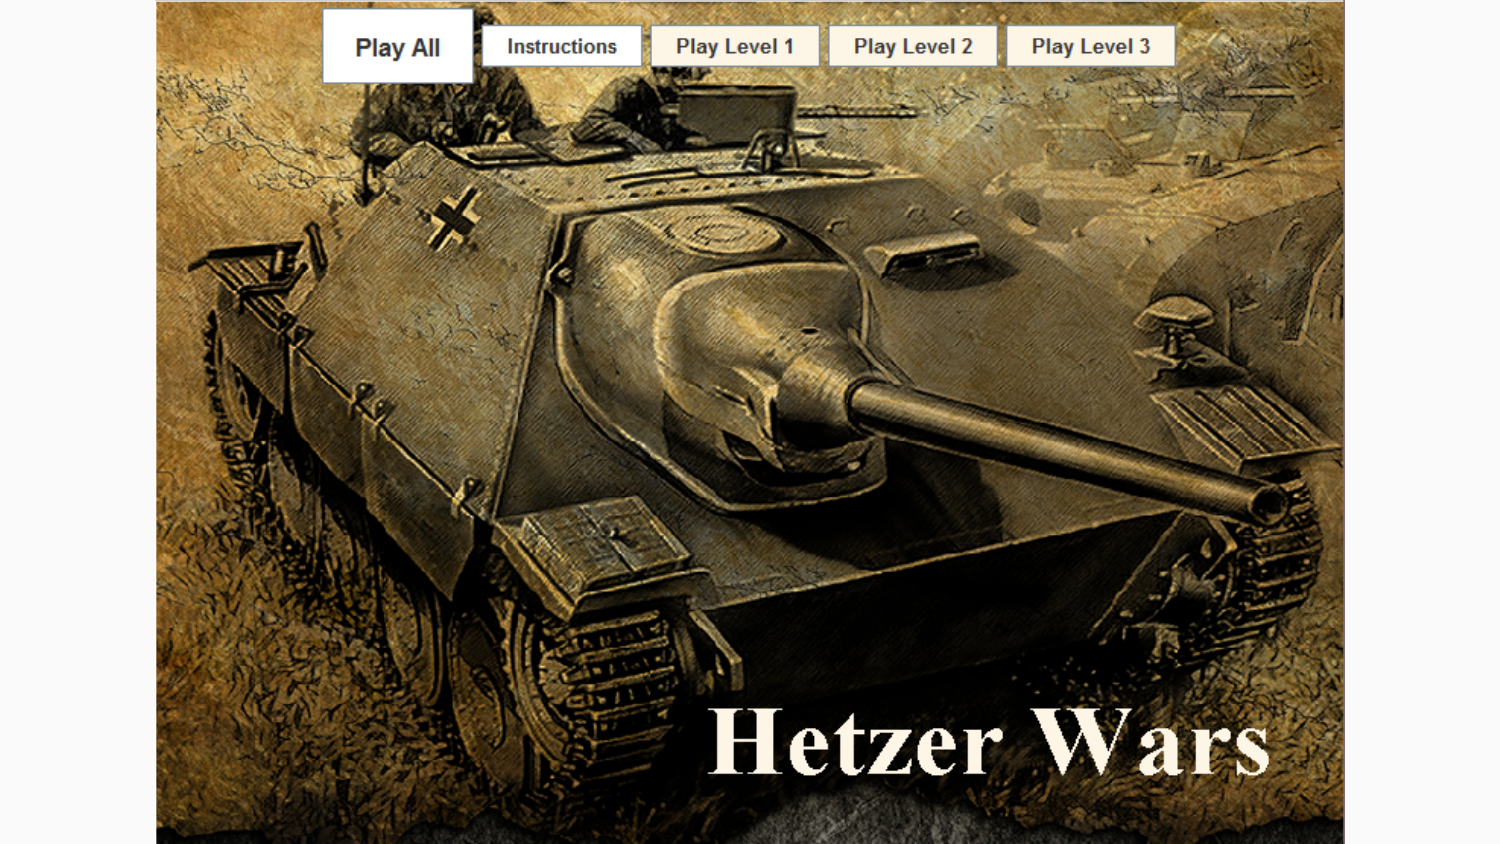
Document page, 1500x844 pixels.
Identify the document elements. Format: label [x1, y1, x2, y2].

picture [155, 0, 1345, 844]
